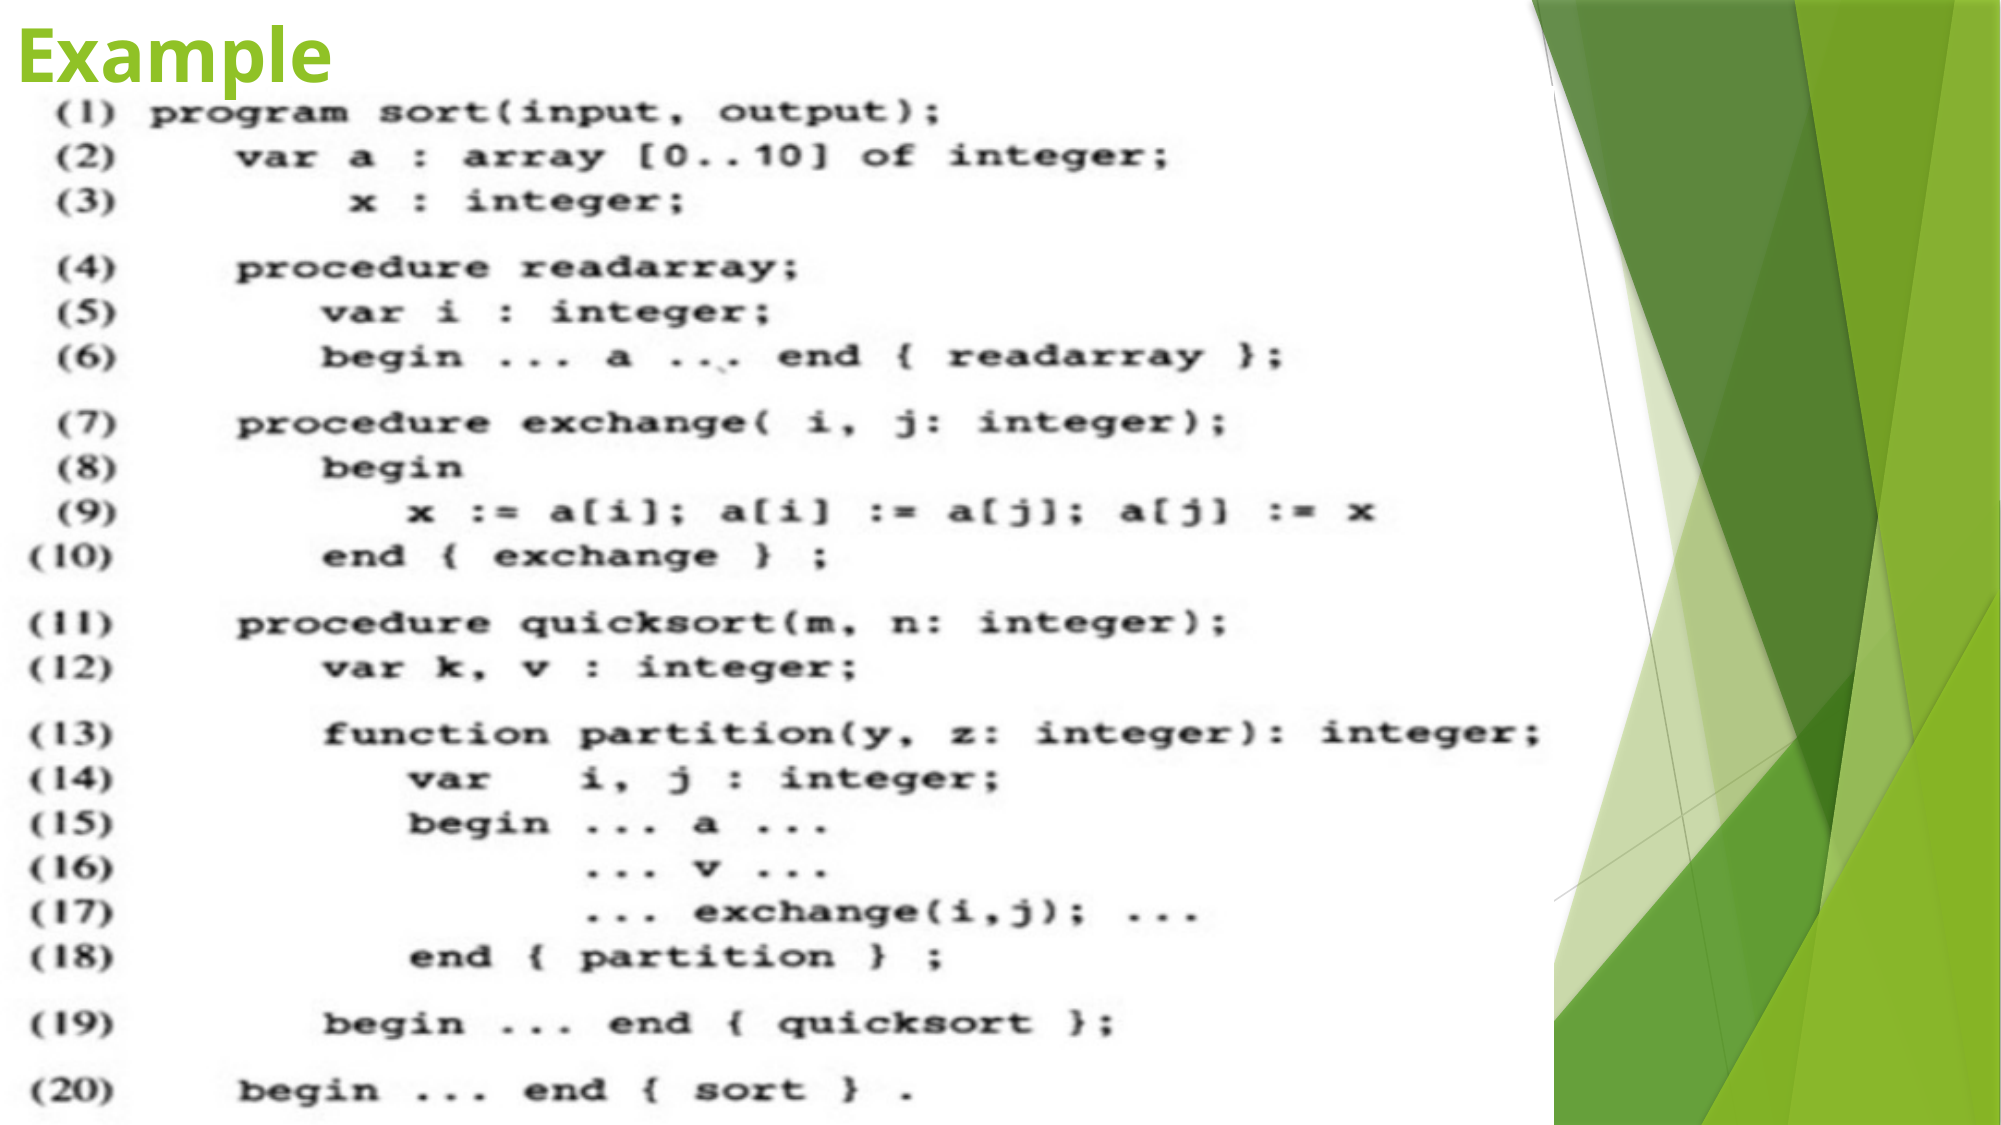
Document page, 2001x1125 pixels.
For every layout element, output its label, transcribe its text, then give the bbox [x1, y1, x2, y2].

title Example [0, 0, 1411, 86]
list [0, 86, 1554, 1125]
